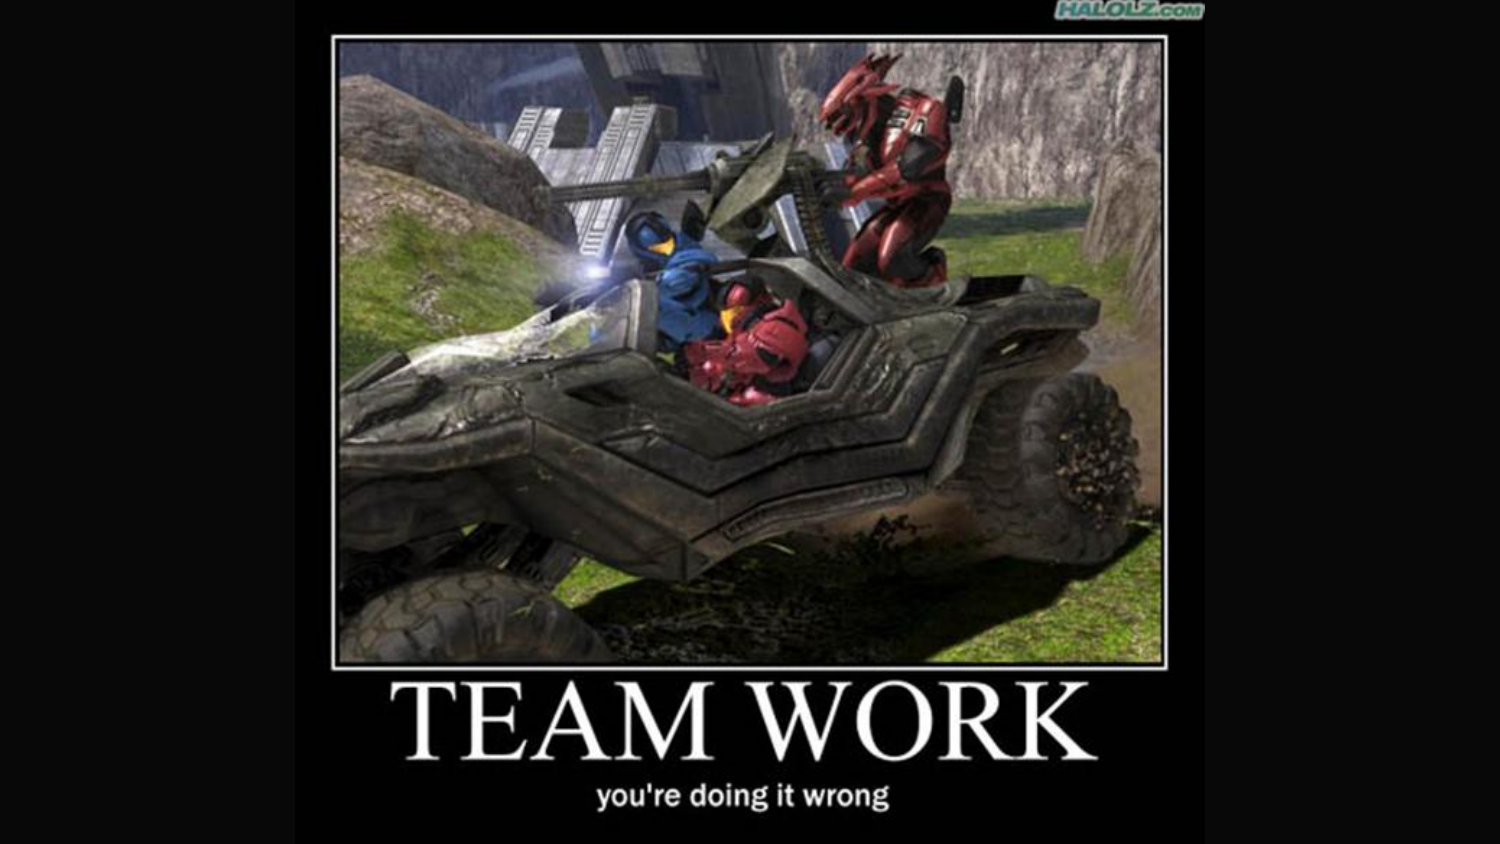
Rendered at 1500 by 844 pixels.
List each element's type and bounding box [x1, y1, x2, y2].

picture [295, 0, 1205, 844]
